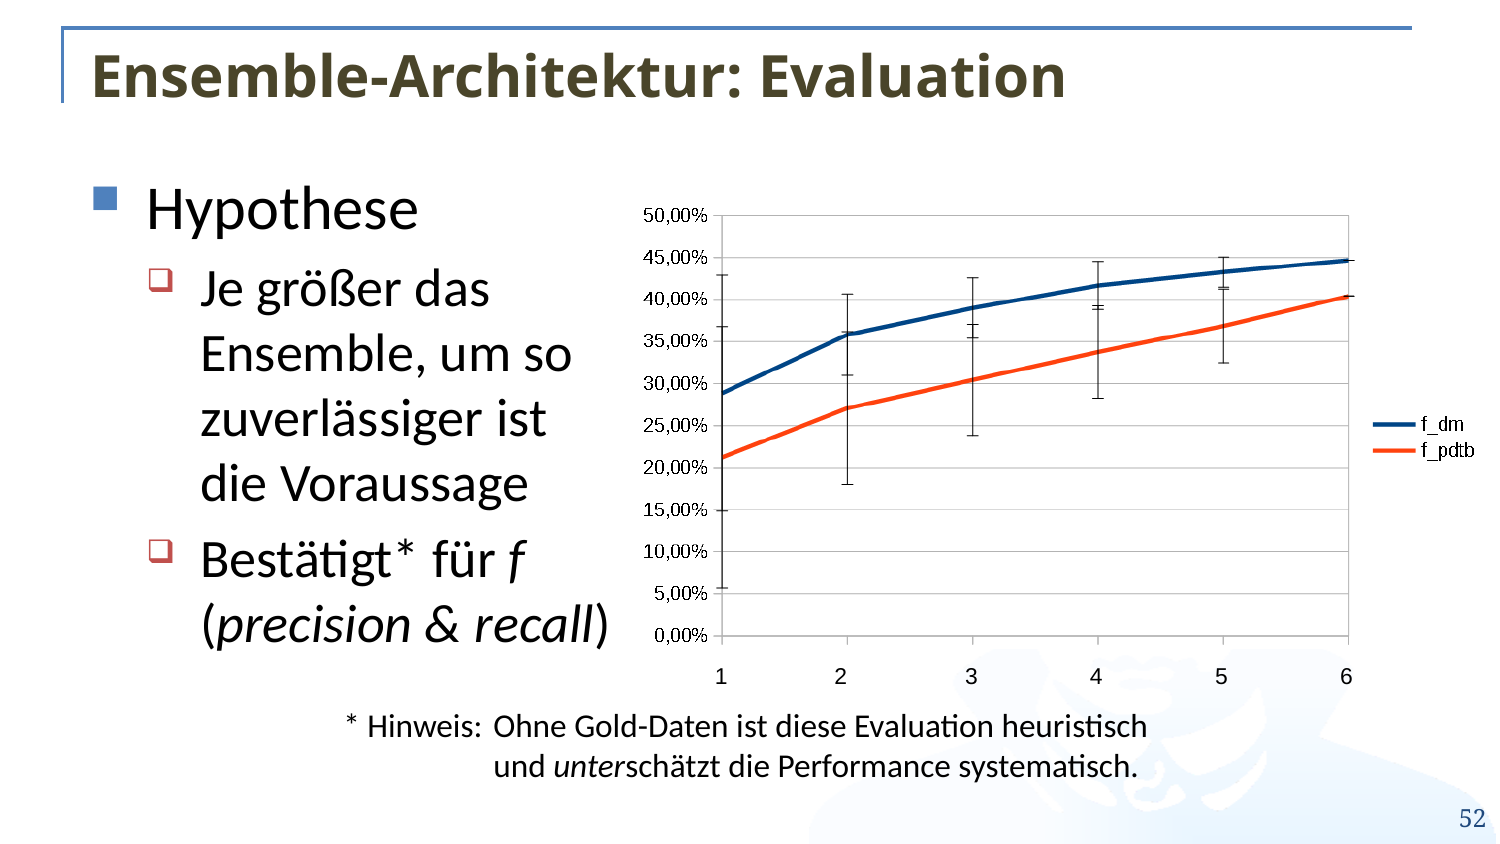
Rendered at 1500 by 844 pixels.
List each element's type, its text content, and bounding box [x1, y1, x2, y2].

list Hypothese Je größer das Ensemble, um so zuverlässiger ist die Voraussage Bestätigt* für f (precision & recall) [75, 159, 638, 717]
text_box 4 [1075, 657, 1118, 697]
text_box 1 [700, 657, 743, 697]
slide_number 52 [1151, 787, 1500, 844]
title Ensemble-Architektur: Evaluation [75, 32, 1425, 173]
picture [637, 196, 1477, 649]
text_box 2 [819, 657, 863, 697]
text_box * Hinweis: Ohne Gold-Daten ist diese Evaluation heuristisch und unterschätzt die Performance systematisch. [328, 696, 1175, 785]
text_box 3 [950, 657, 993, 697]
text_box 5 [1200, 657, 1243, 697]
text_box 6 [1325, 657, 1368, 697]
